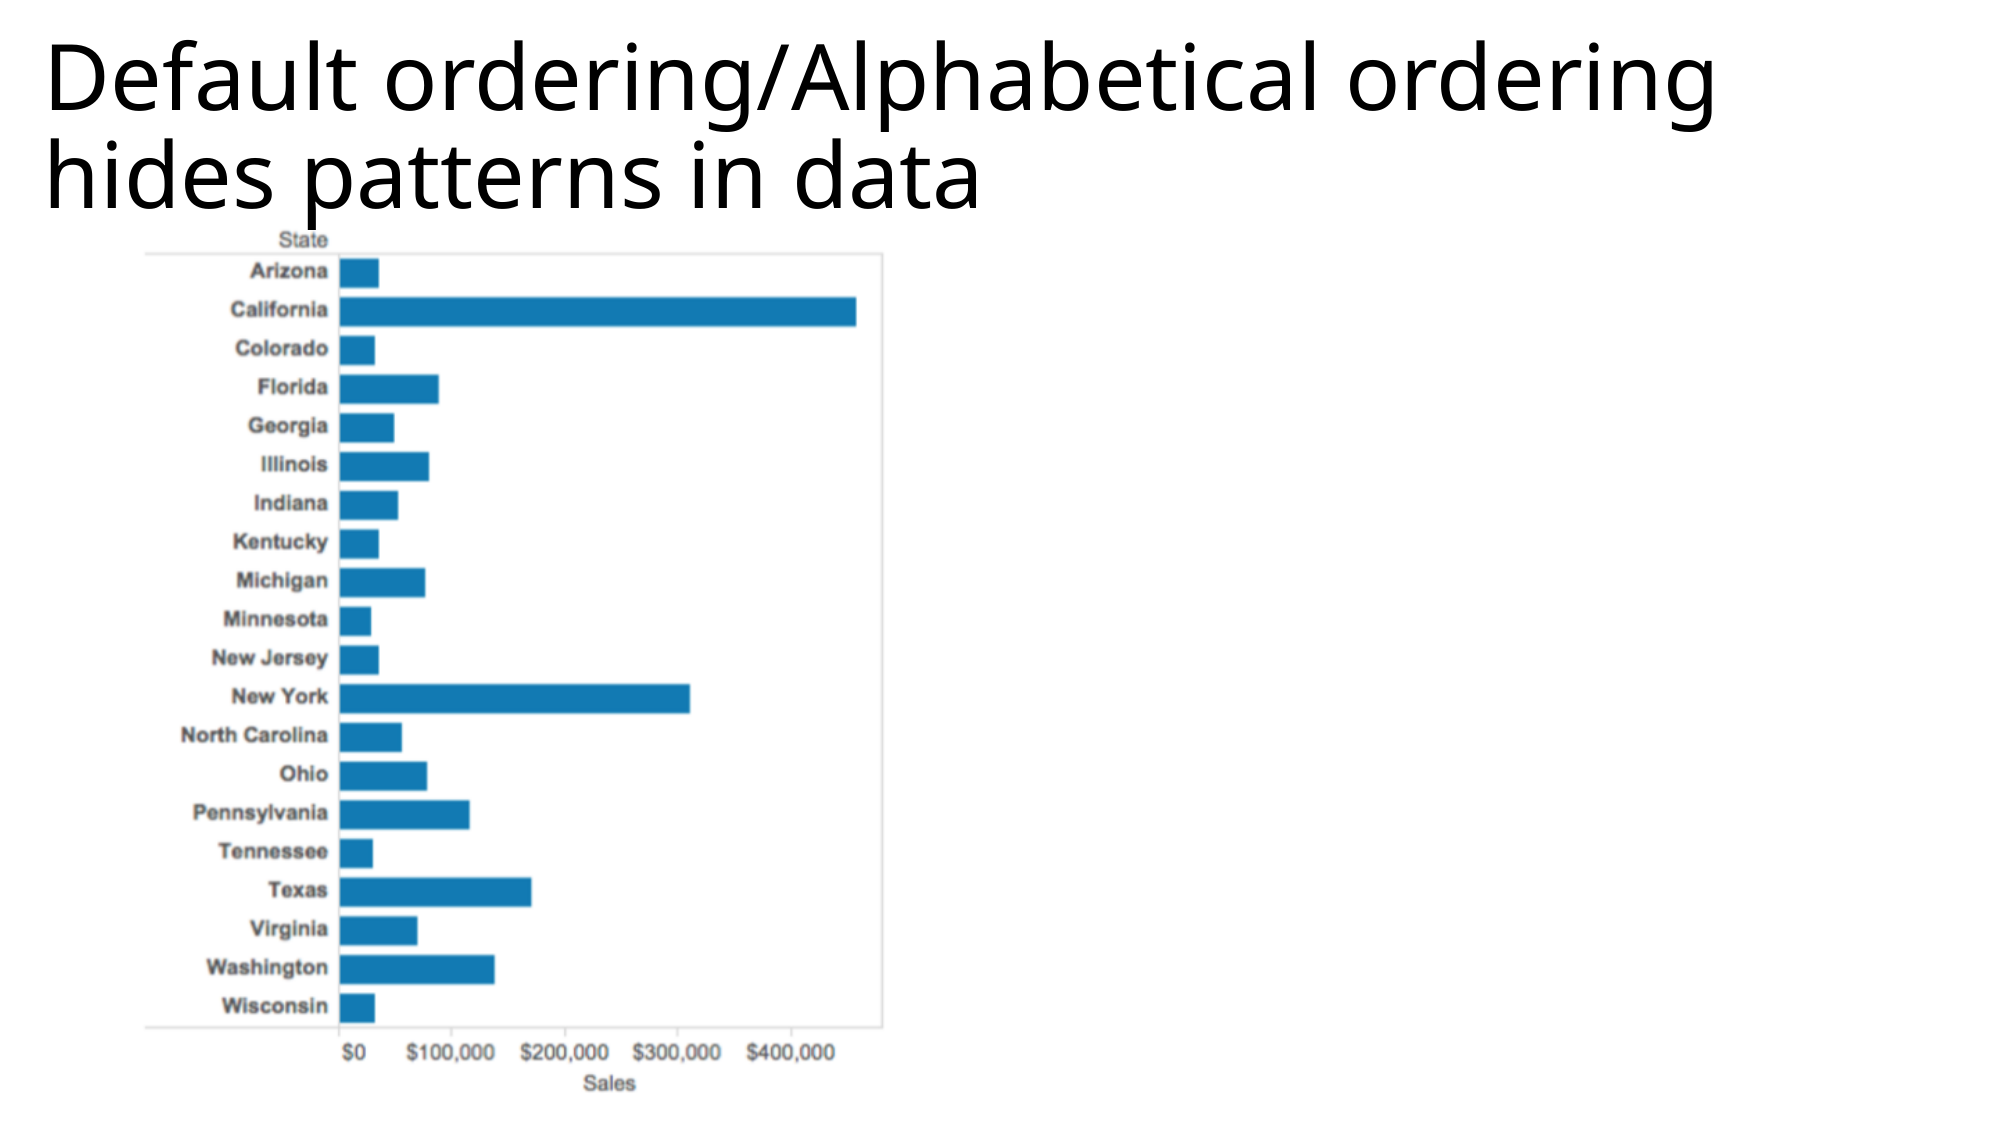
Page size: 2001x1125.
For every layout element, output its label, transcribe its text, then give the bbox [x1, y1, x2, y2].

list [87, 183, 1000, 1125]
title Default ordering/Alphabetical ordering hides patterns in data [28, 21, 1754, 239]
